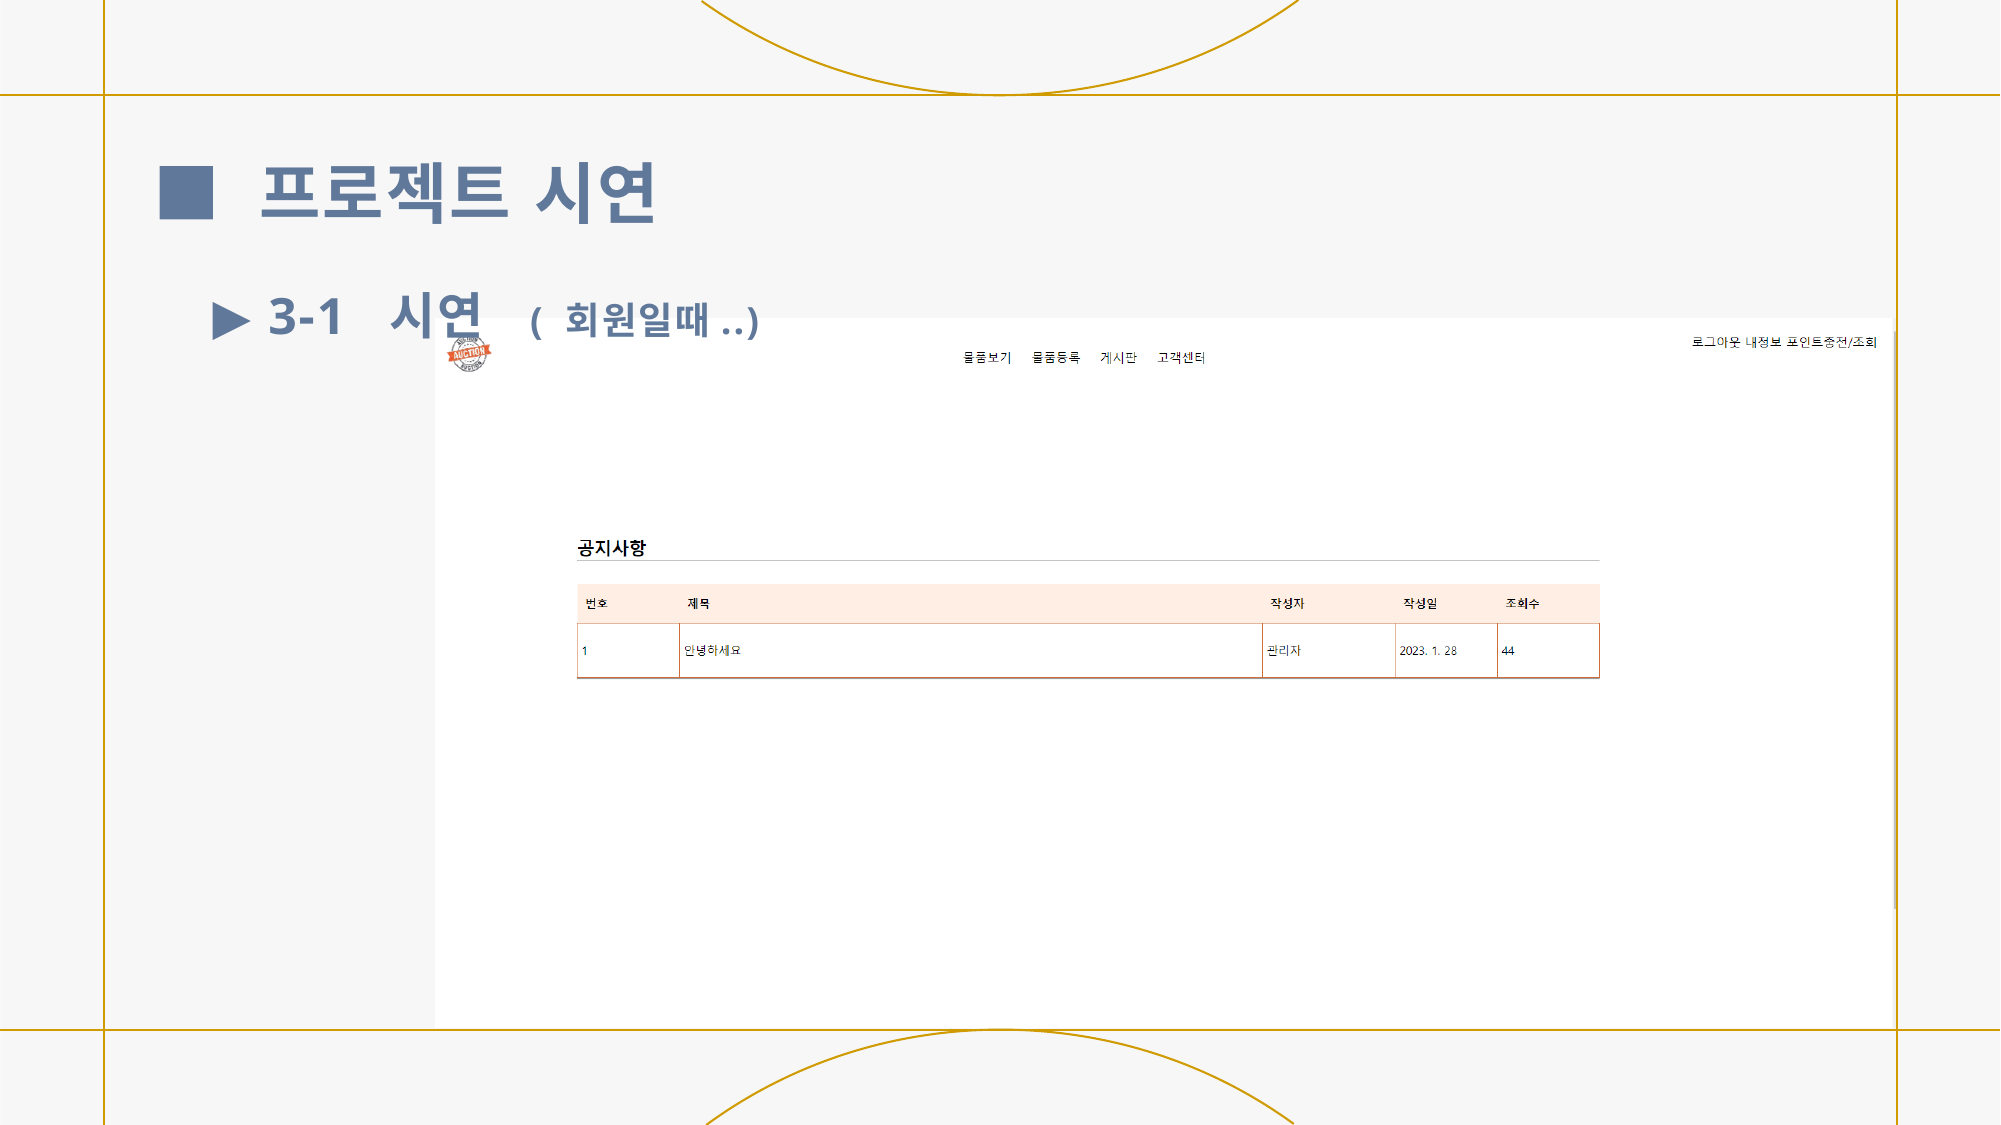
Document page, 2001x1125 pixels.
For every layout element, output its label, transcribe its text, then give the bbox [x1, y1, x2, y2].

title ■ 프로젝트 시연 [135, 118, 1861, 255]
list ▶ 3-1 시연 ( 회원일때..) [194, 255, 1863, 986]
picture [435, 317, 1896, 1028]
